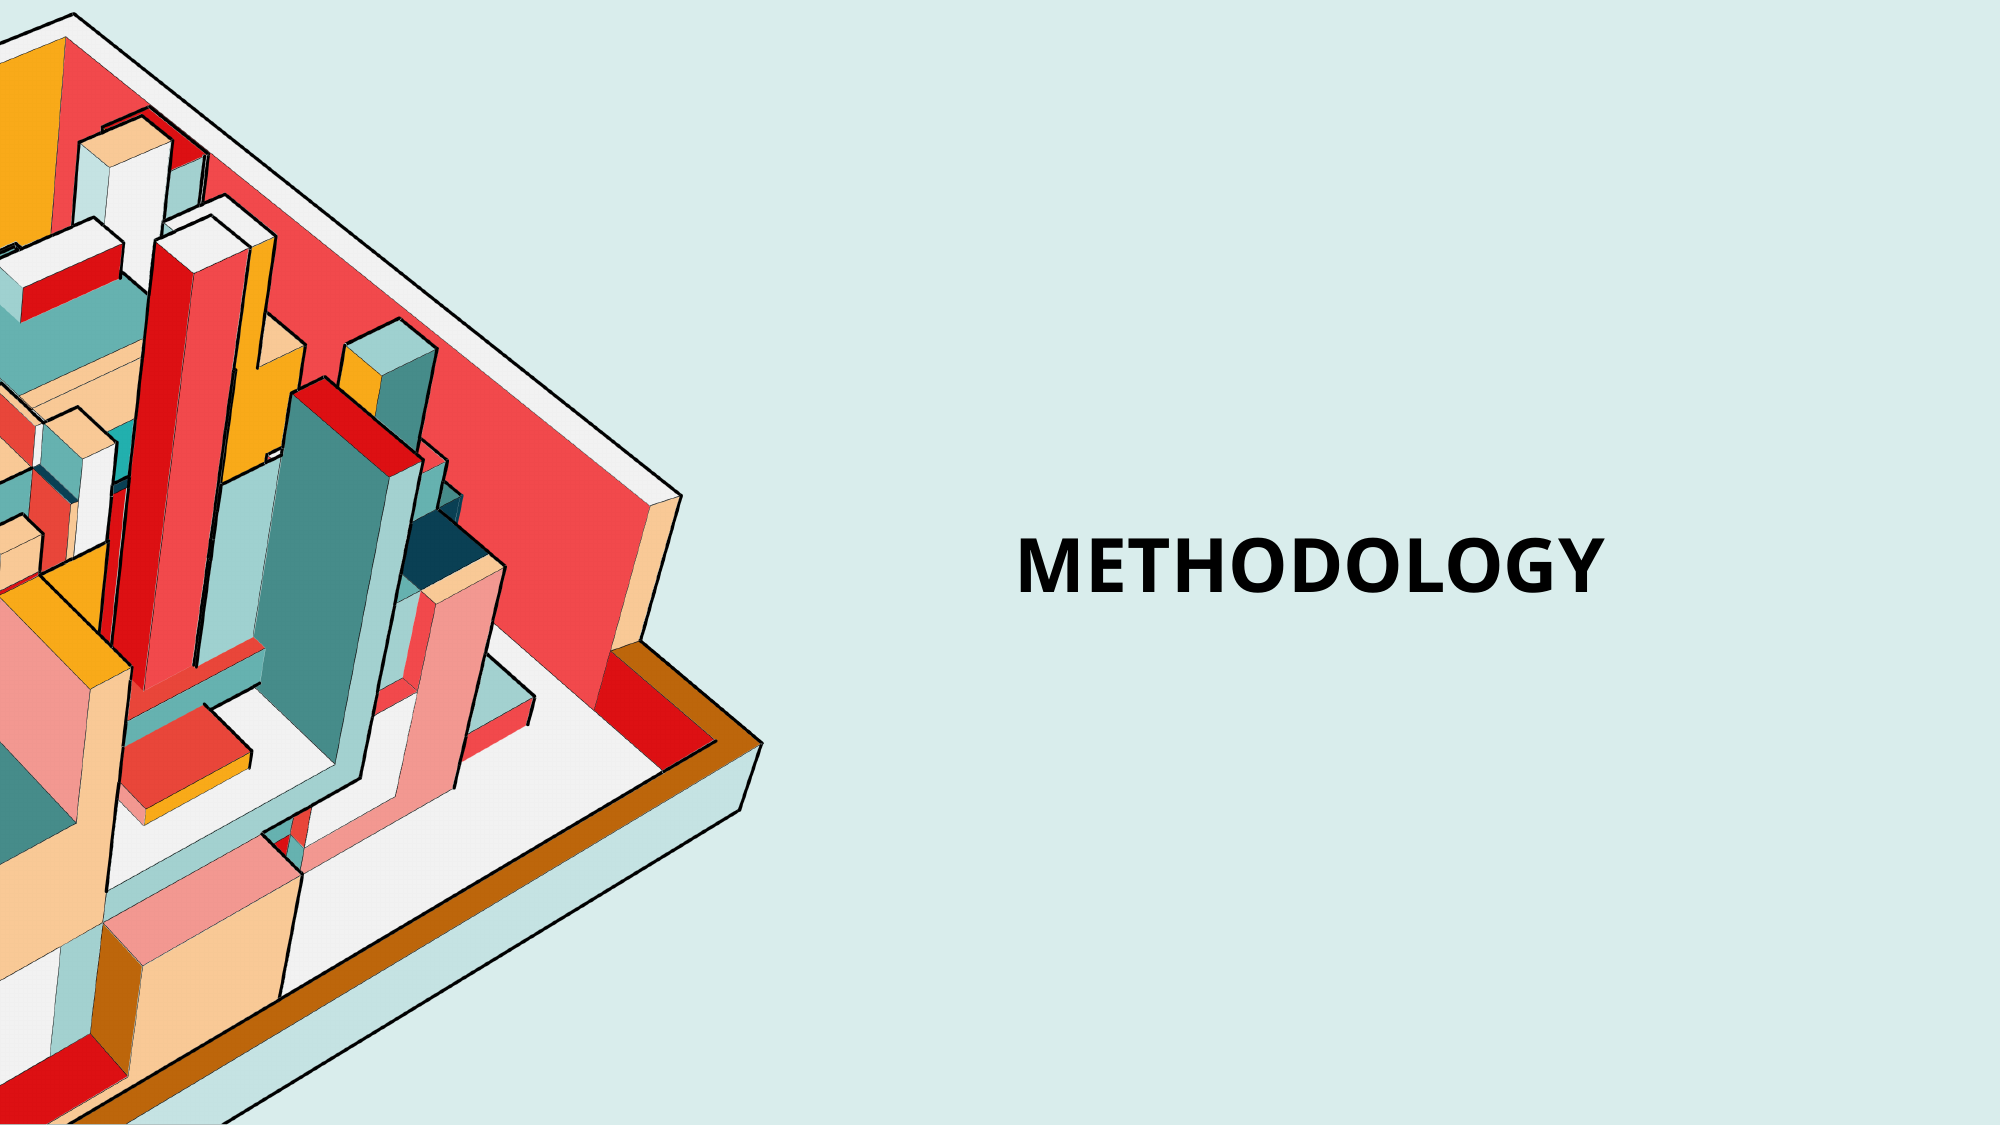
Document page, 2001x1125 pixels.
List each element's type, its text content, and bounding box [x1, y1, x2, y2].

title methodology [999, 72, 1926, 617]
picture [0, 0, 765, 1125]
